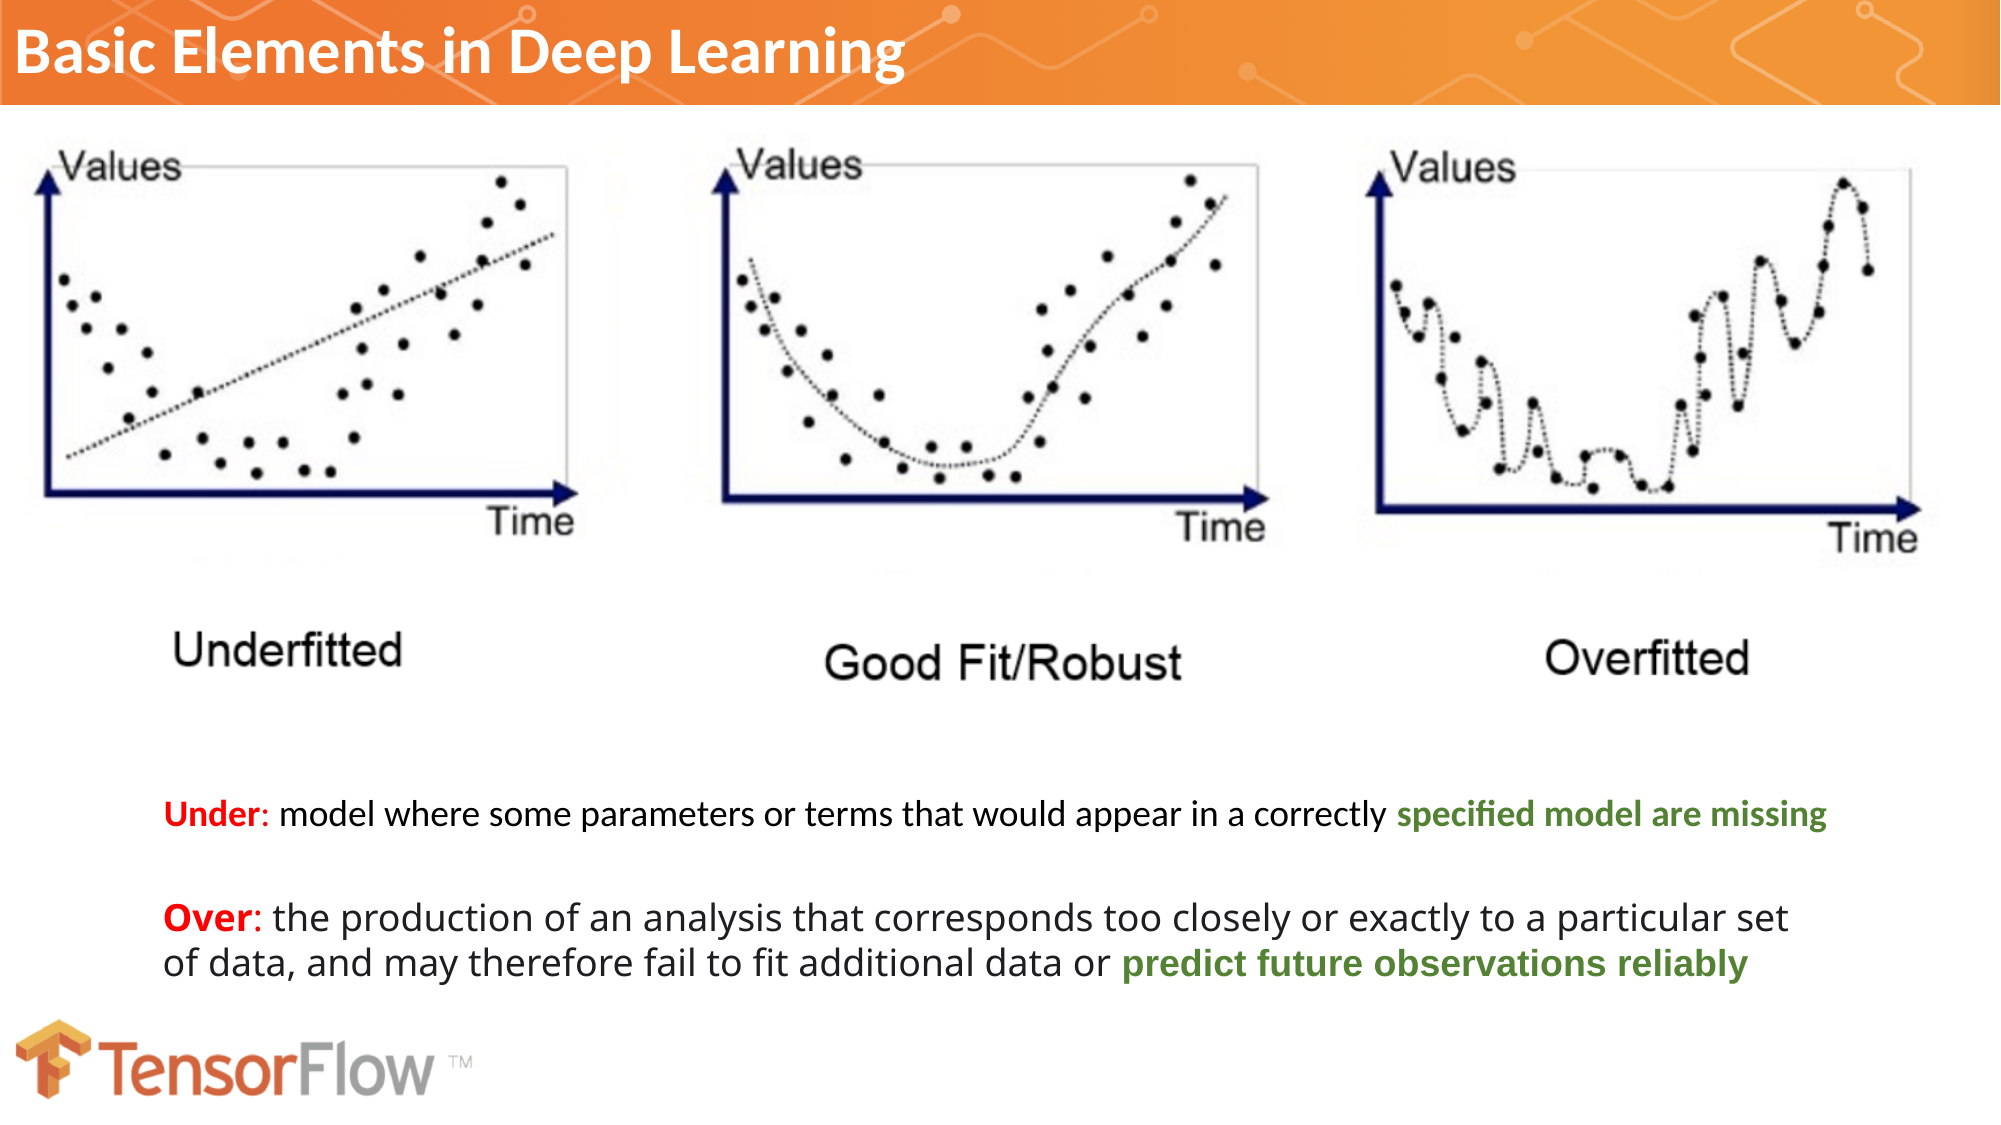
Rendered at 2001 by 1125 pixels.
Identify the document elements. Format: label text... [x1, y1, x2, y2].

picture [0, 1002, 484, 1125]
picture [14, 112, 626, 679]
picture [0, 0, 2000, 105]
picture [1349, 122, 1961, 690]
picture [682, 122, 1294, 734]
text_box Under: model where some parameters or terms that would appear in a correctly specified model are missing [148, 781, 1851, 842]
text_box Over: the production of an analysis that corresponds too closely or exactly to a particular set of data, and may therefore fail to fit additional data or predict future observations reliably [147, 886, 1832, 992]
